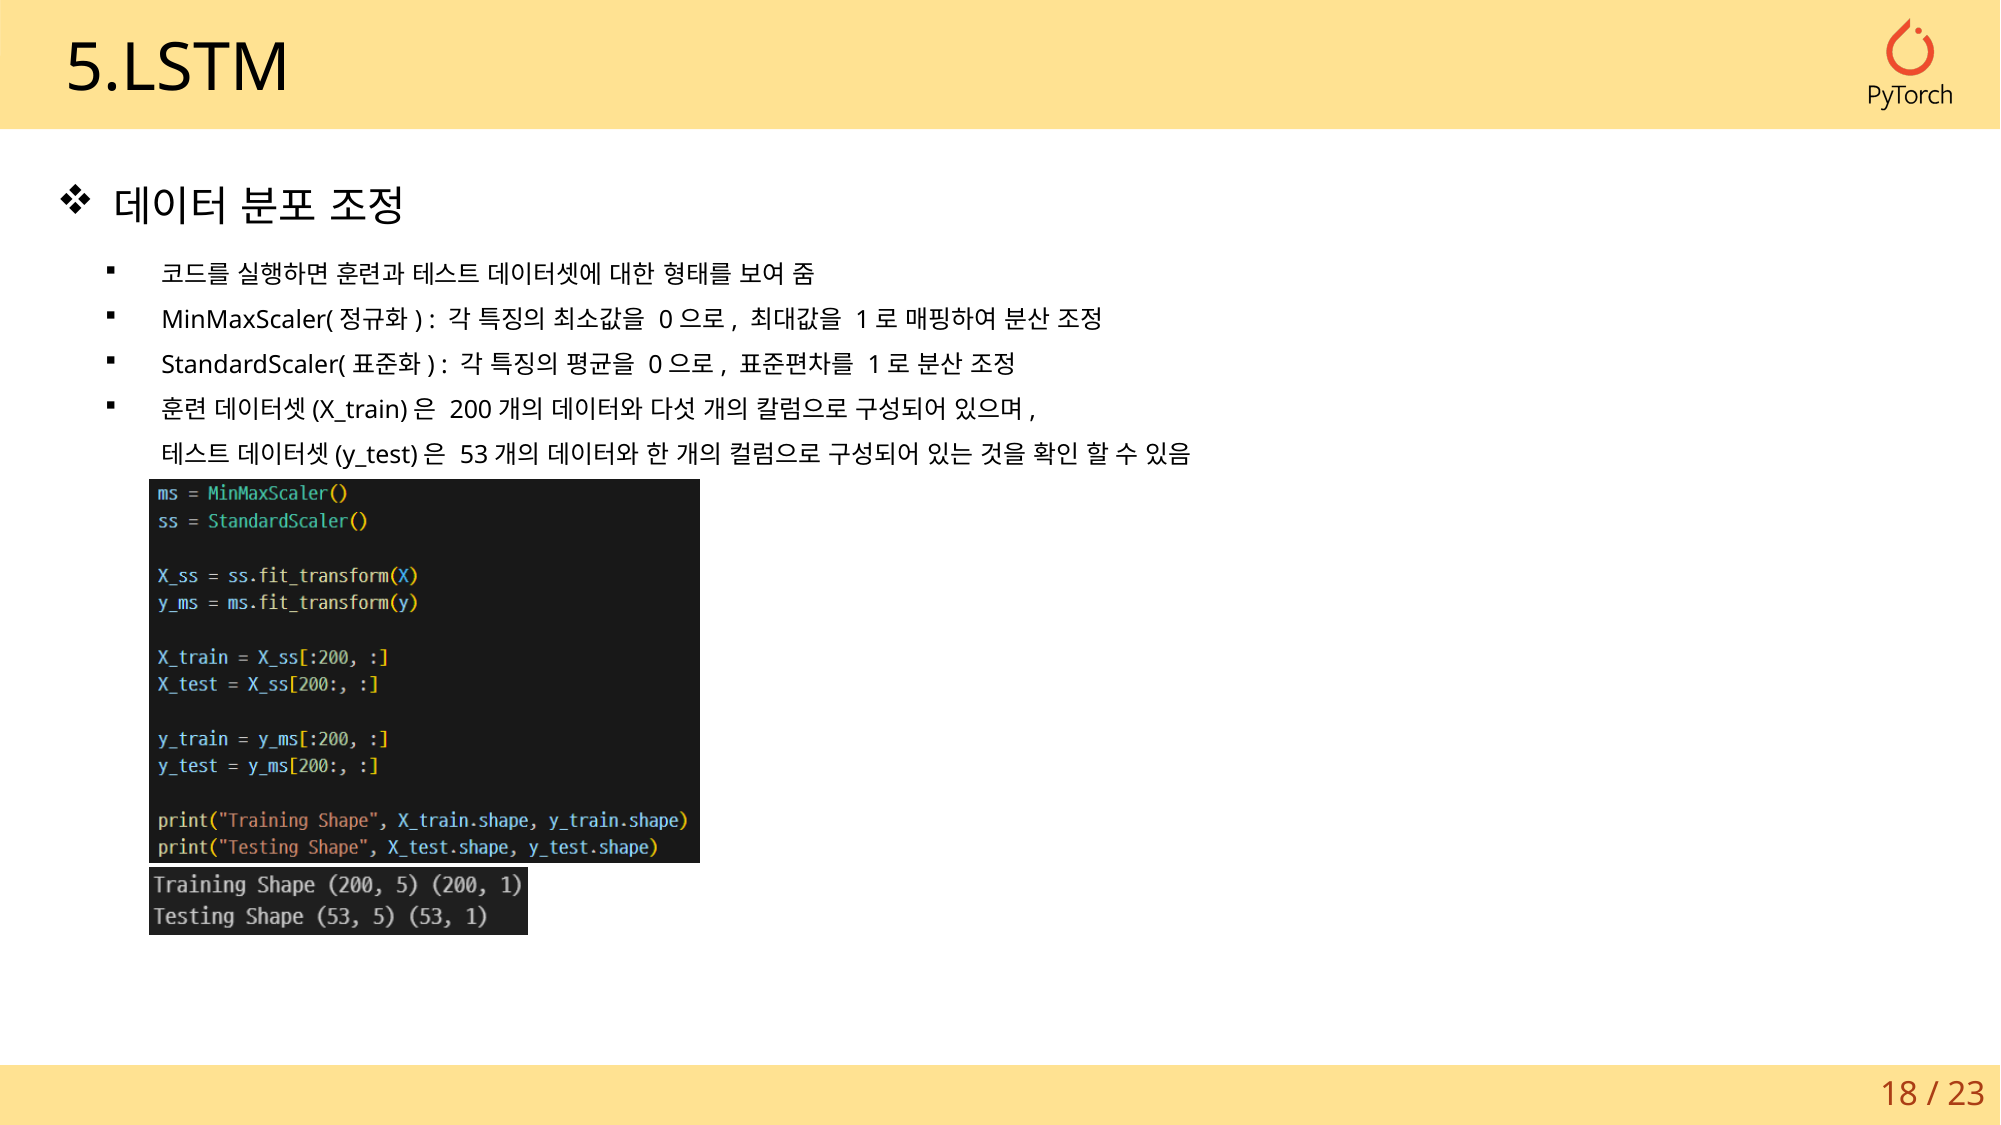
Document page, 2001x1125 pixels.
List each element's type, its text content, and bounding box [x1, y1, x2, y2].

picture [149, 479, 700, 863]
picture [1867, 16, 1954, 113]
picture [149, 867, 528, 935]
text_box 5.LSTM [50, 16, 306, 112]
slide_number 18 / 23 [1550, 1065, 2000, 1125]
text_box 데이터 분포 조정 [42, 147, 422, 238]
text_box 코드를 실행하면 훈련과 테스트 데이터셋에 대한 형태를 보여 줌 MinMaxScaler(정규화) : 각 특징의 최소값을 0으로, 최대값을 1로 매핑하여 분산 조정 StandardScaler(표준화) : 각 특징의 평균을 0으로, 표준편차를 1로 분산 조정 훈련 데이터셋(X_train)은 200개의 데이터와 다섯 개의 칼럼으로 구성되어 있으며, 테스트 데이터셋(y_test)은 53개의 데이터와 한 개의 컬럼으로 구성되어 있는 것을 확인 할 수 있음 [90, 236, 1208, 476]
